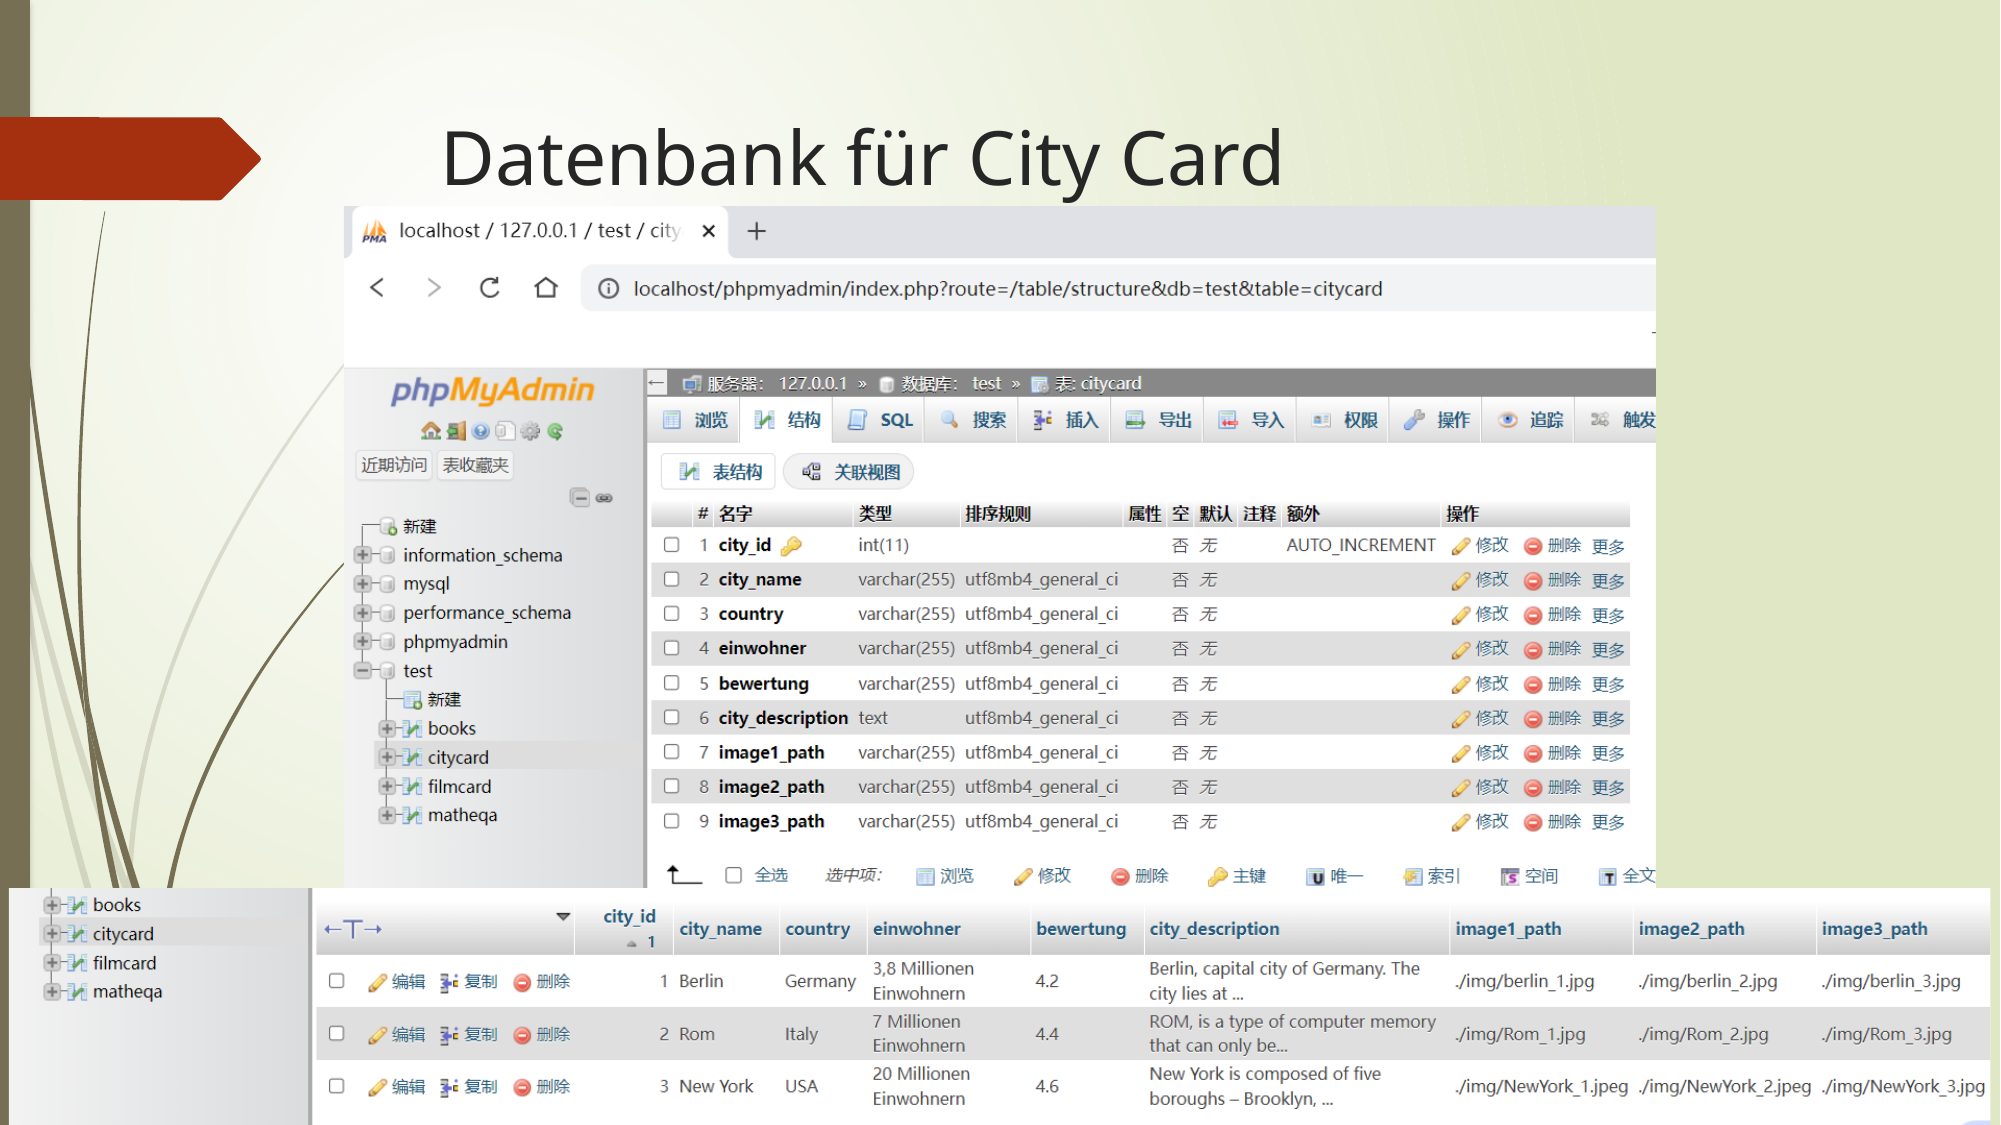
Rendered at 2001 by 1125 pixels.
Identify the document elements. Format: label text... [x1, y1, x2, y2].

title Datenbank für City Card [425, 102, 1888, 313]
picture [8, 206, 1991, 1125]
